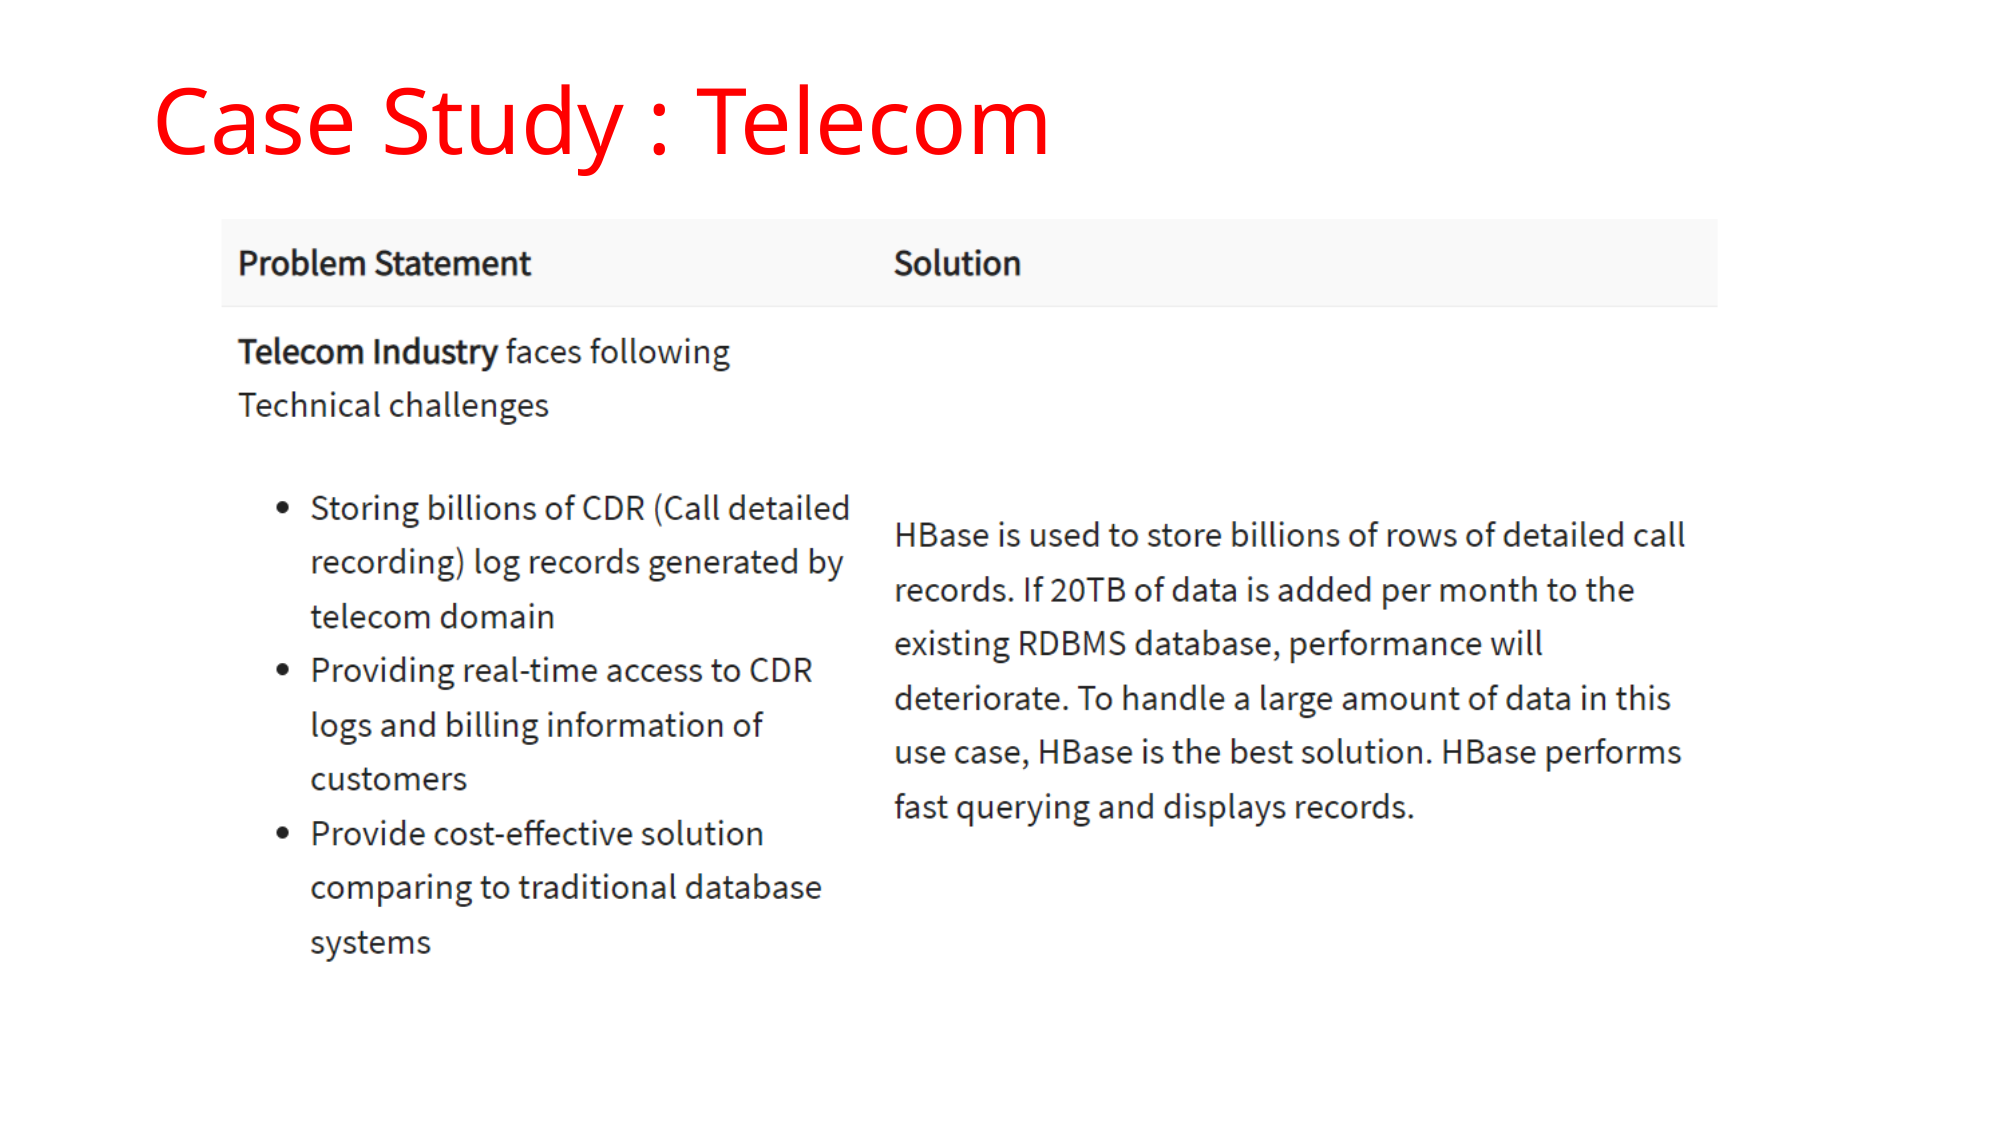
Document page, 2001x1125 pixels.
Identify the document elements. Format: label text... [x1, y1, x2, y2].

title Case Study : Telecom [137, 59, 1863, 190]
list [208, 219, 1745, 972]
